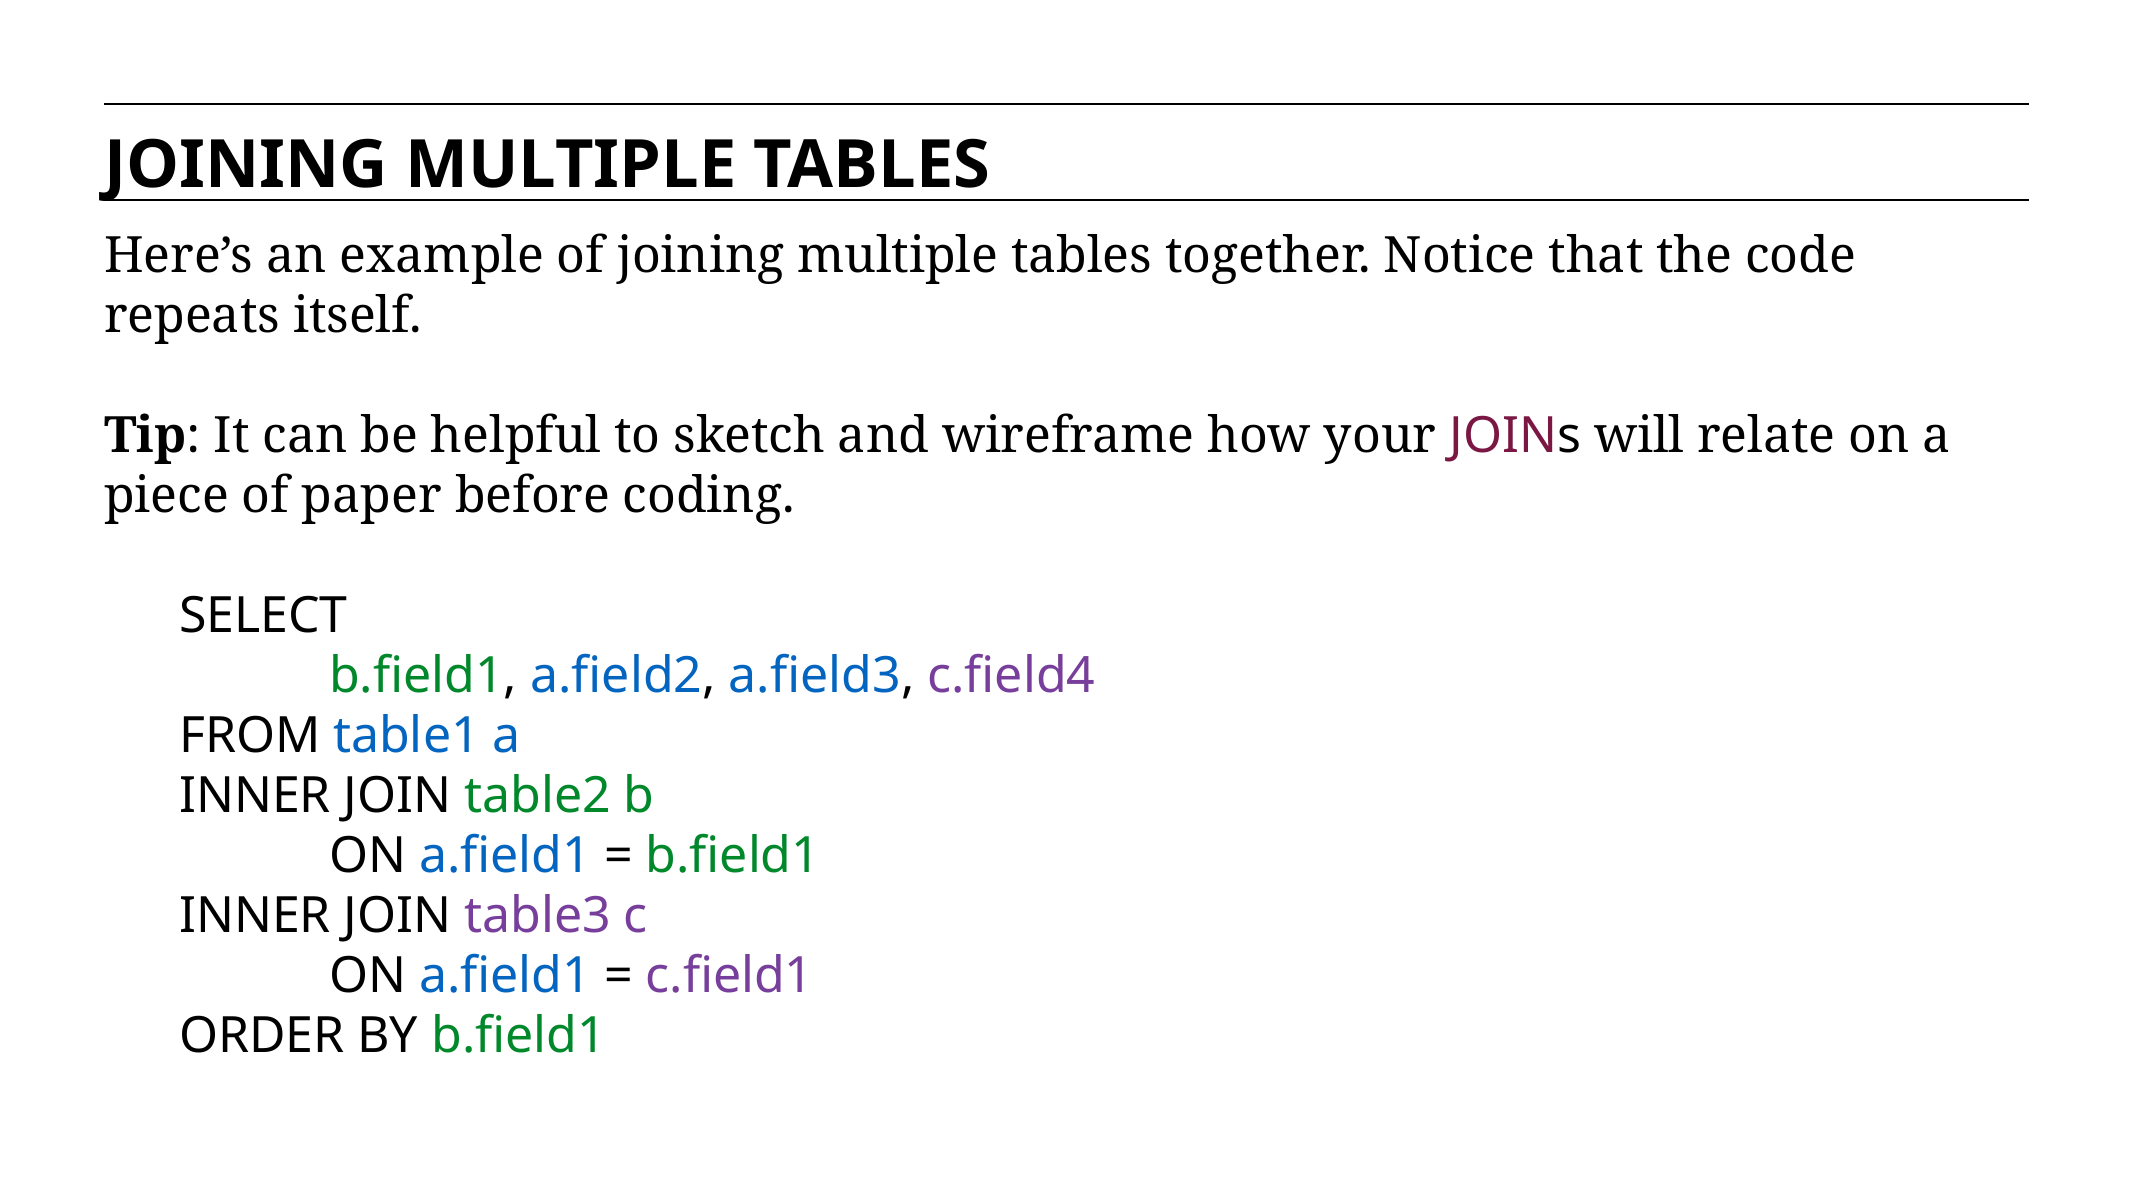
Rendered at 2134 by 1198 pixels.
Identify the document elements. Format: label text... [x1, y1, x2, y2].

text_box JOINING MULTIPLE TABLES [104, 120, 1371, 192]
list Here’s an example of joining multiple tables together. Notice that the code repeats itself. Tip: It can be helpful to sketch and wireframe how your JOINs will relate on a piece of paper before coding. SELECT b.field1, a.field2, a.field3, c.field4 FROM table1 a INNER JOIN table2 b ON a.field1 = b.field1 INNER JOIN table3 c ON a.field1 = c.field1 ORDER BY b.field1 [104, 222, 2030, 848]
